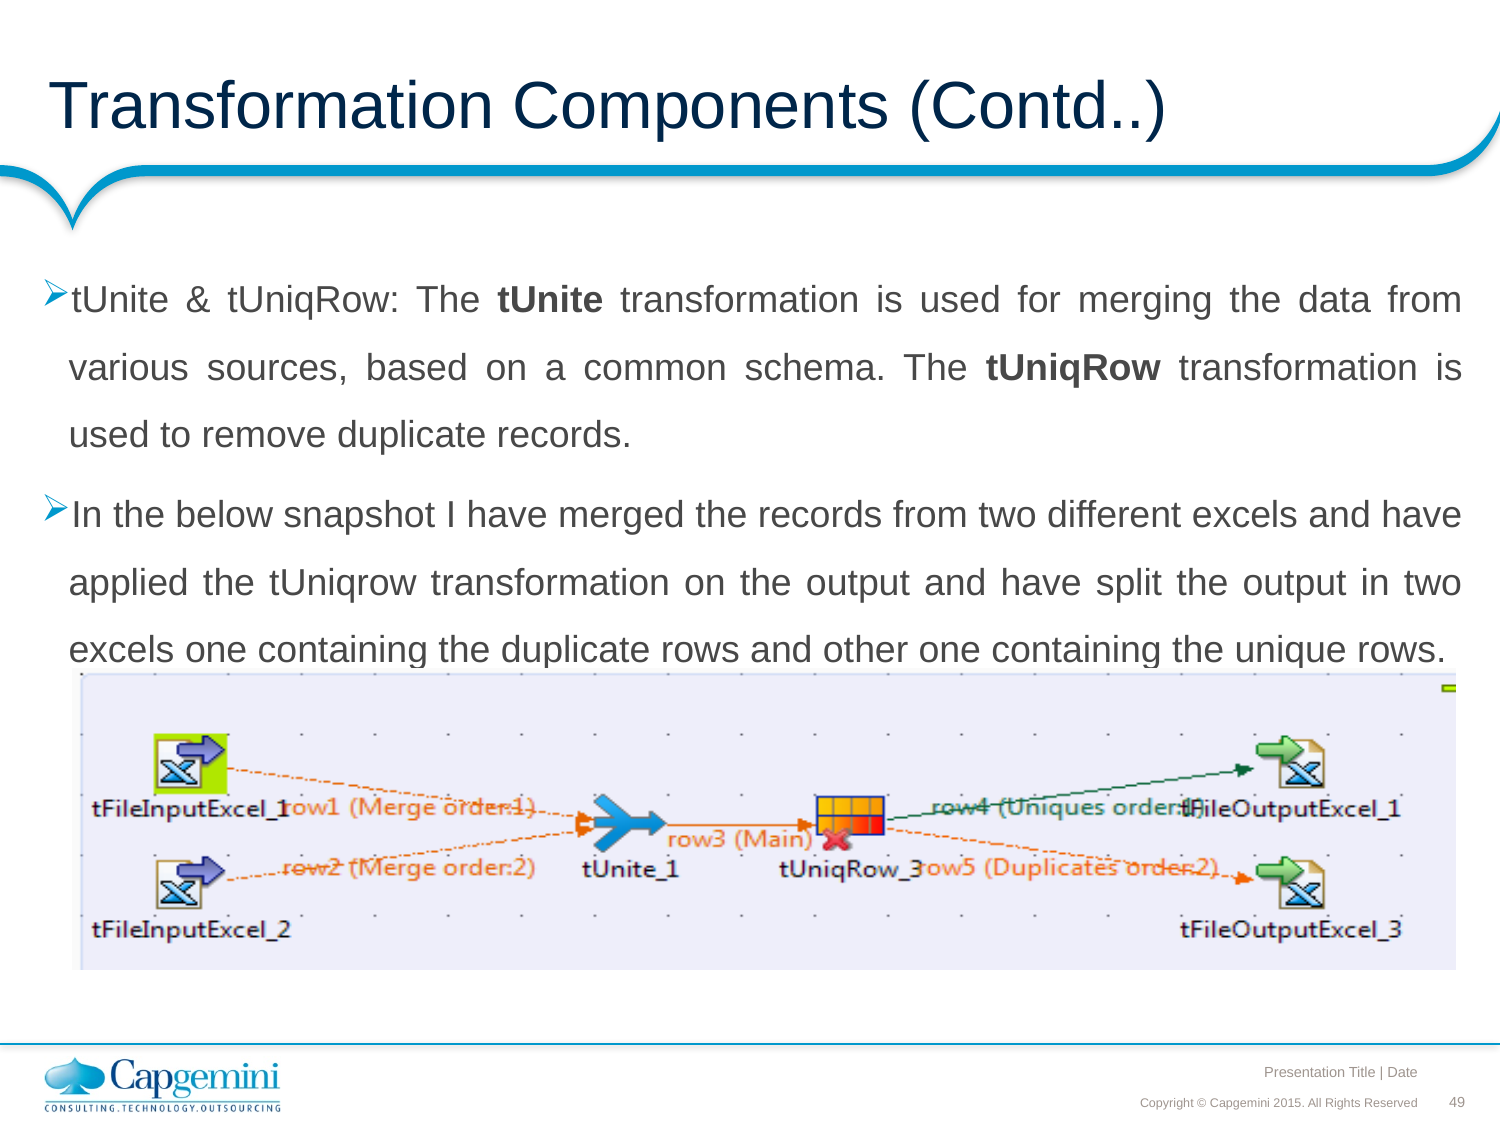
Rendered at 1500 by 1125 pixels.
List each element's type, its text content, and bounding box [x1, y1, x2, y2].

list tUnite & tUniqRow: The tUnite transformation is used for merging the data from various sources, based on a common schema. The tUniqRow transformation is used to remove duplicate records. In the below snapshot I have merged the records from two different excels and have applied the tUniqrow transformation on the output and have split the output in two excels one containing the duplicate rows and other one containing the unique rows. [23, 241, 1475, 1003]
picture [44, 1056, 281, 1113]
title Transformation Components (Contd..) [0, 0, 1500, 165]
picture [72, 668, 1456, 970]
